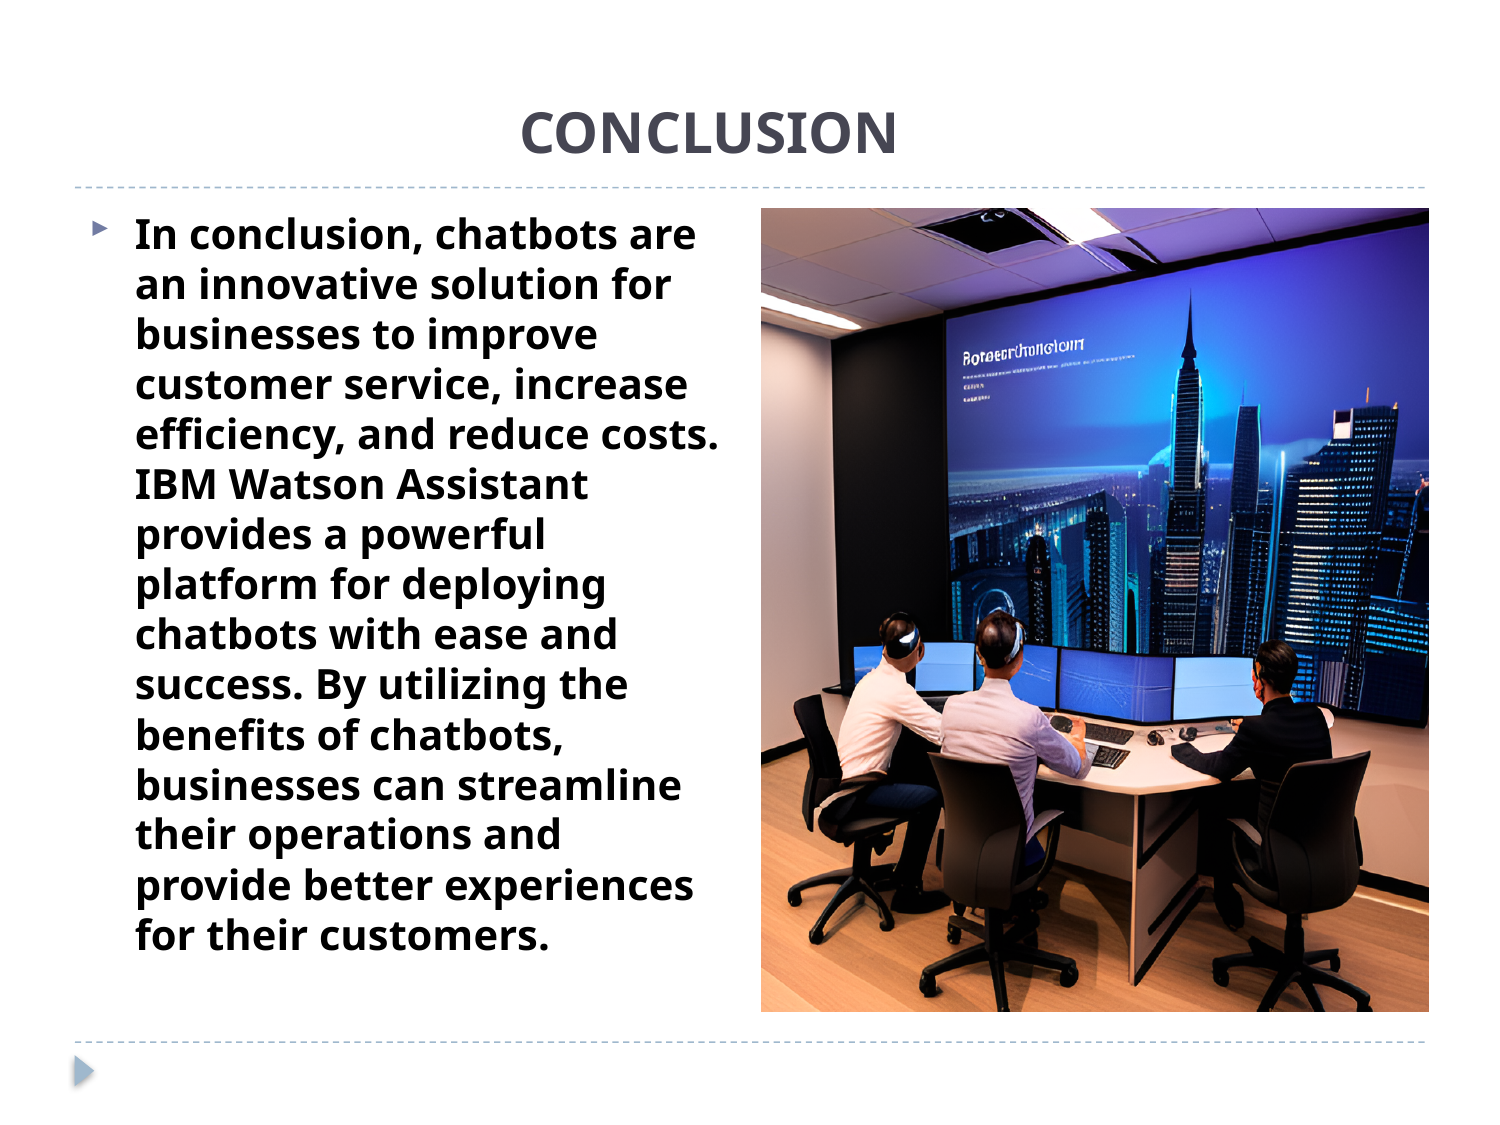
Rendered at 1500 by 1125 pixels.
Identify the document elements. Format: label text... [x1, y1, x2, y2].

picture [761, 207, 1429, 1012]
list In conclusion, chatbots are an innovative solution for businesses to improve customer service, increase efficiency, and reduce costs. IBM Watson Assistant provides a powerful platform for deploying chatbots with ease and success. By utilizing the benefits of chatbots, businesses can streamline their operations and provide better experiences for their customers. [75, 200, 738, 1010]
title CONCLUSION [371, 90, 1047, 173]
